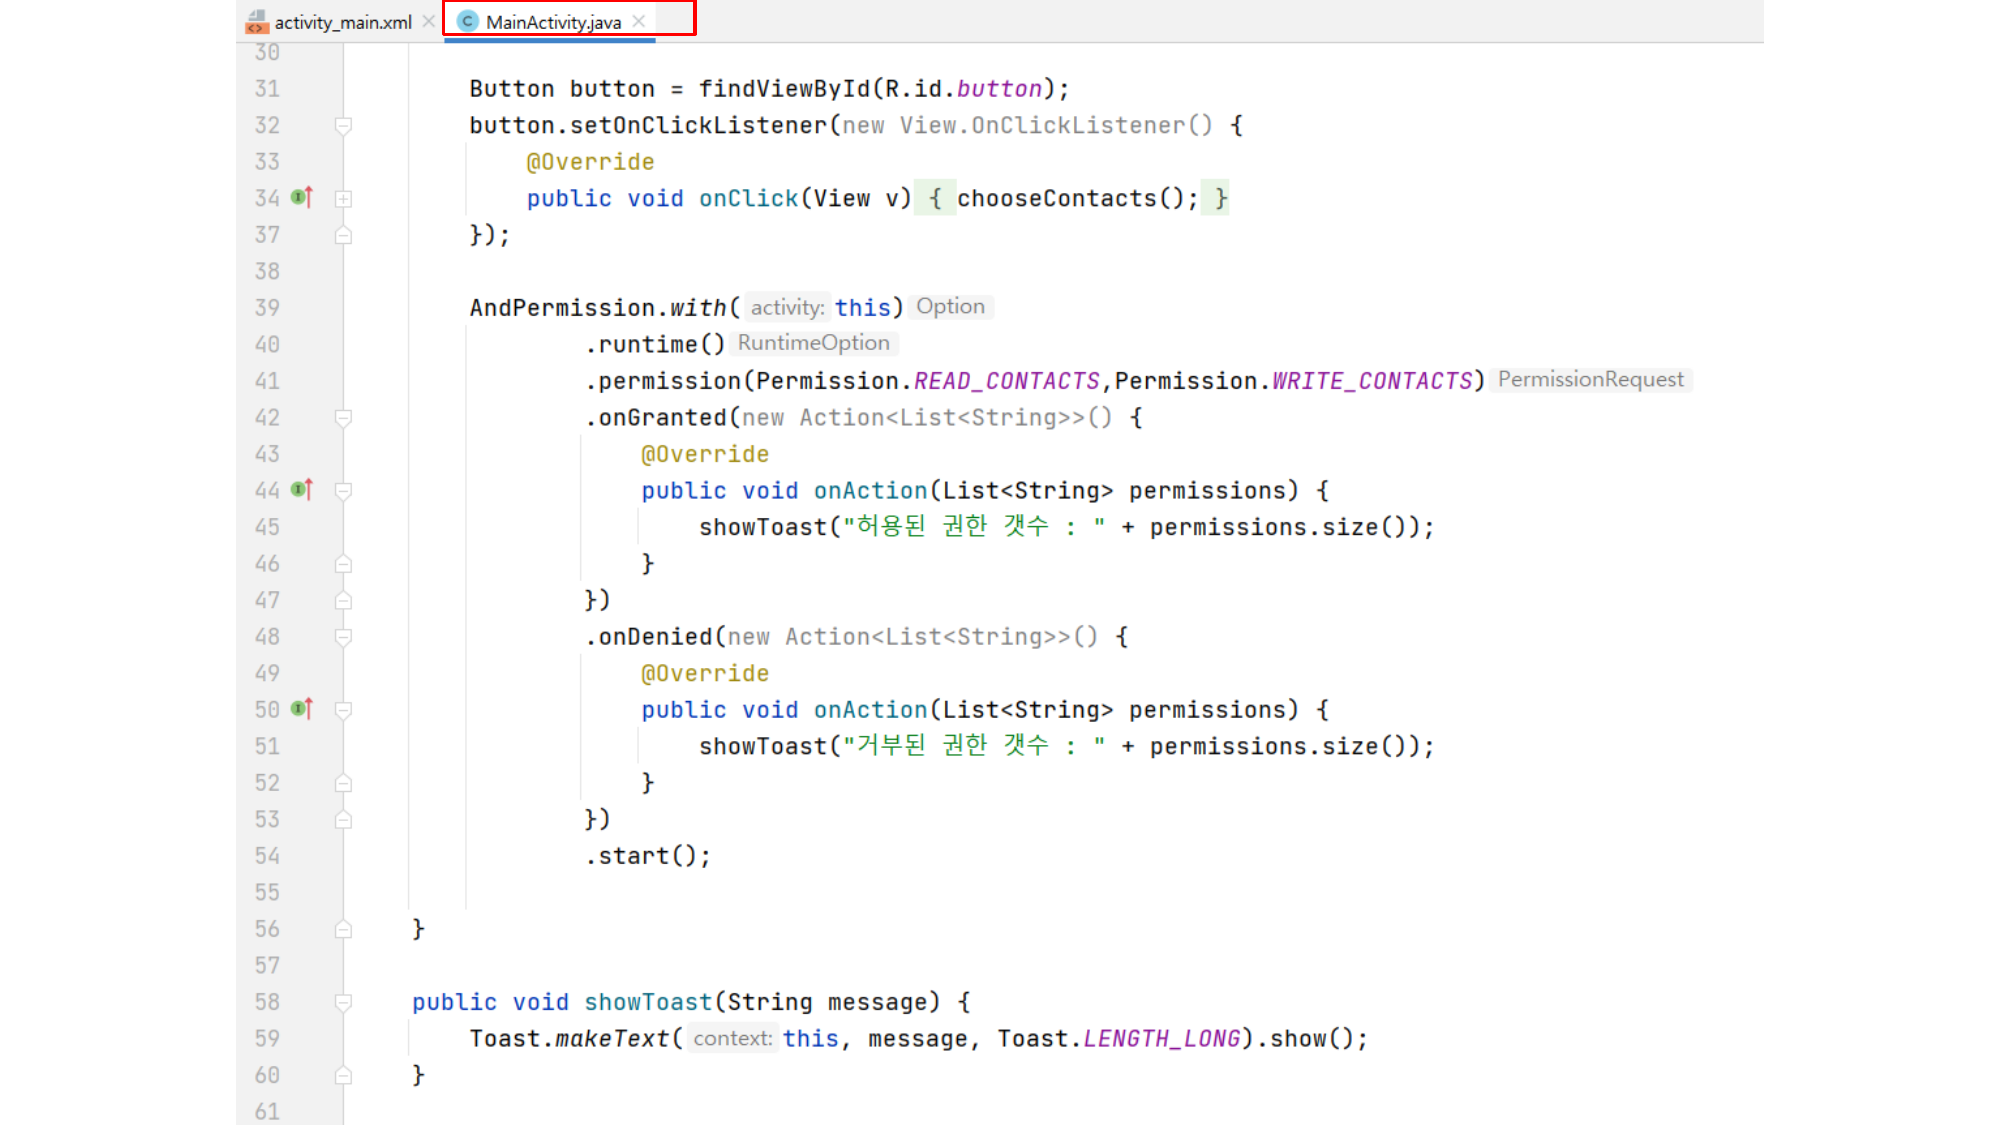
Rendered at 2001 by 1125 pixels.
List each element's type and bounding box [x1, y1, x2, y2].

picture [235, 0, 1765, 1125]
